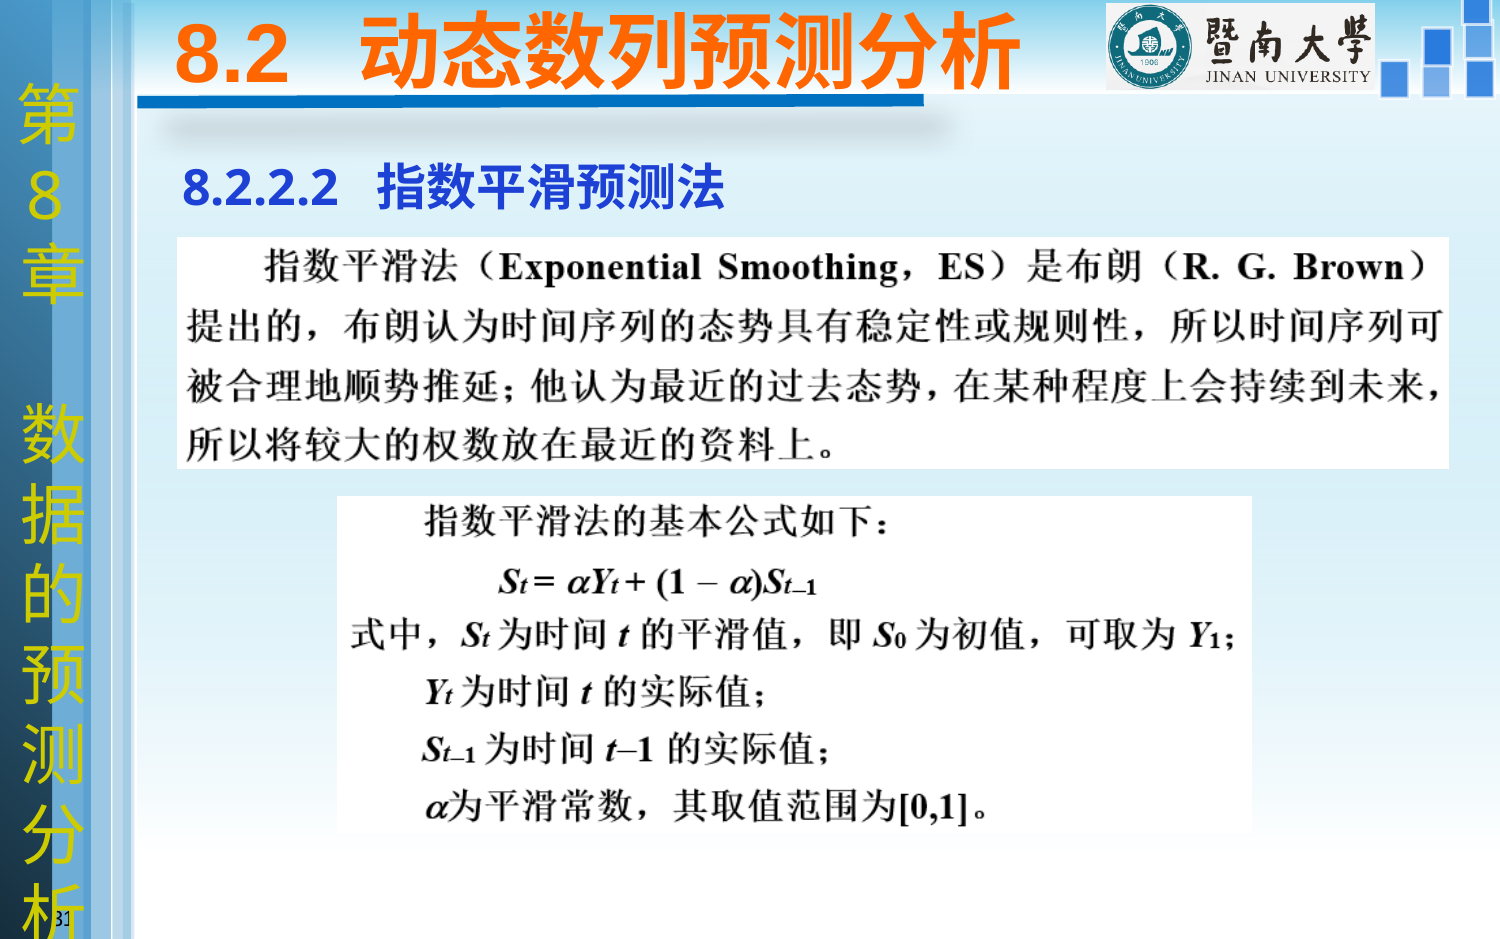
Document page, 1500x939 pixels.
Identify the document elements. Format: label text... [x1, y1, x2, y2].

title 8.2 动态数列预测分析 [159, 15, 1132, 83]
picture [1106, 3, 1375, 90]
text_box 8.2.2.2 指数平滑预测法 [159, 147, 749, 223]
picture [177, 236, 1449, 469]
picture [337, 496, 1253, 833]
text_box 第8章 数据的预测分析 [1, 65, 107, 939]
